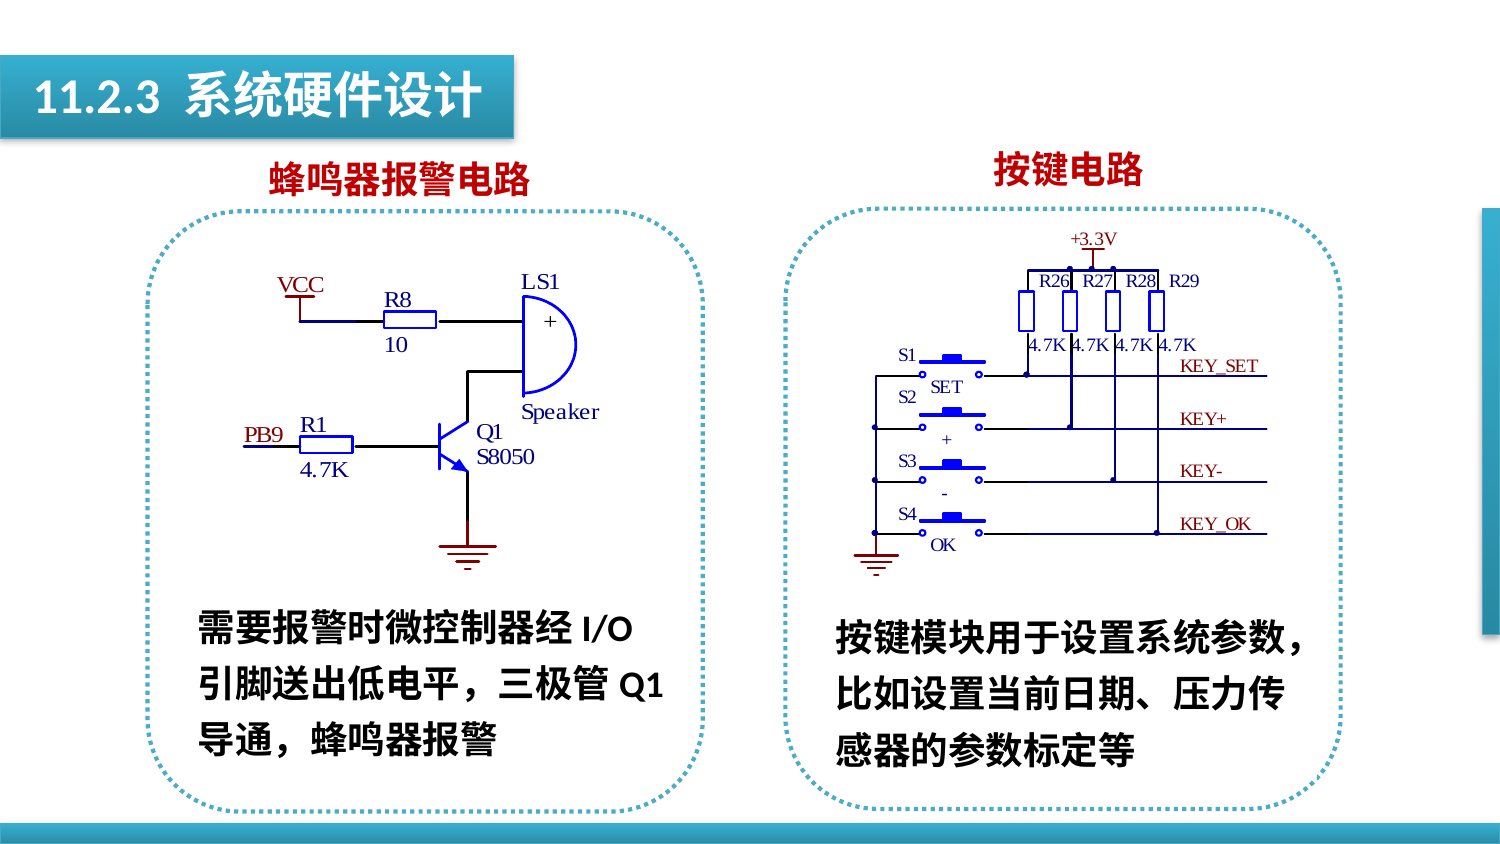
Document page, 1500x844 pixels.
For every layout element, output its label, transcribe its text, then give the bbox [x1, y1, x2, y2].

picture [226, 256, 618, 586]
text_box 按键电路 [979, 138, 1159, 199]
text_box 11.2.3 系统硬件设计 [17, 55, 499, 131]
picture [843, 221, 1283, 590]
text_box 按键模块用于设置系统参数，比如设置当前日期、压力传感器的参数标定等 [819, 593, 1319, 781]
text_box [145, 209, 705, 814]
text_box [0, 55, 514, 139]
text_box [783, 206, 1343, 812]
text_box 需要报警时微控制器经I/O引脚送出低电平，三极管Q1导通，蜂鸣器报警 [181, 583, 681, 771]
text_box 蜂鸣器报警电路 [253, 148, 585, 208]
